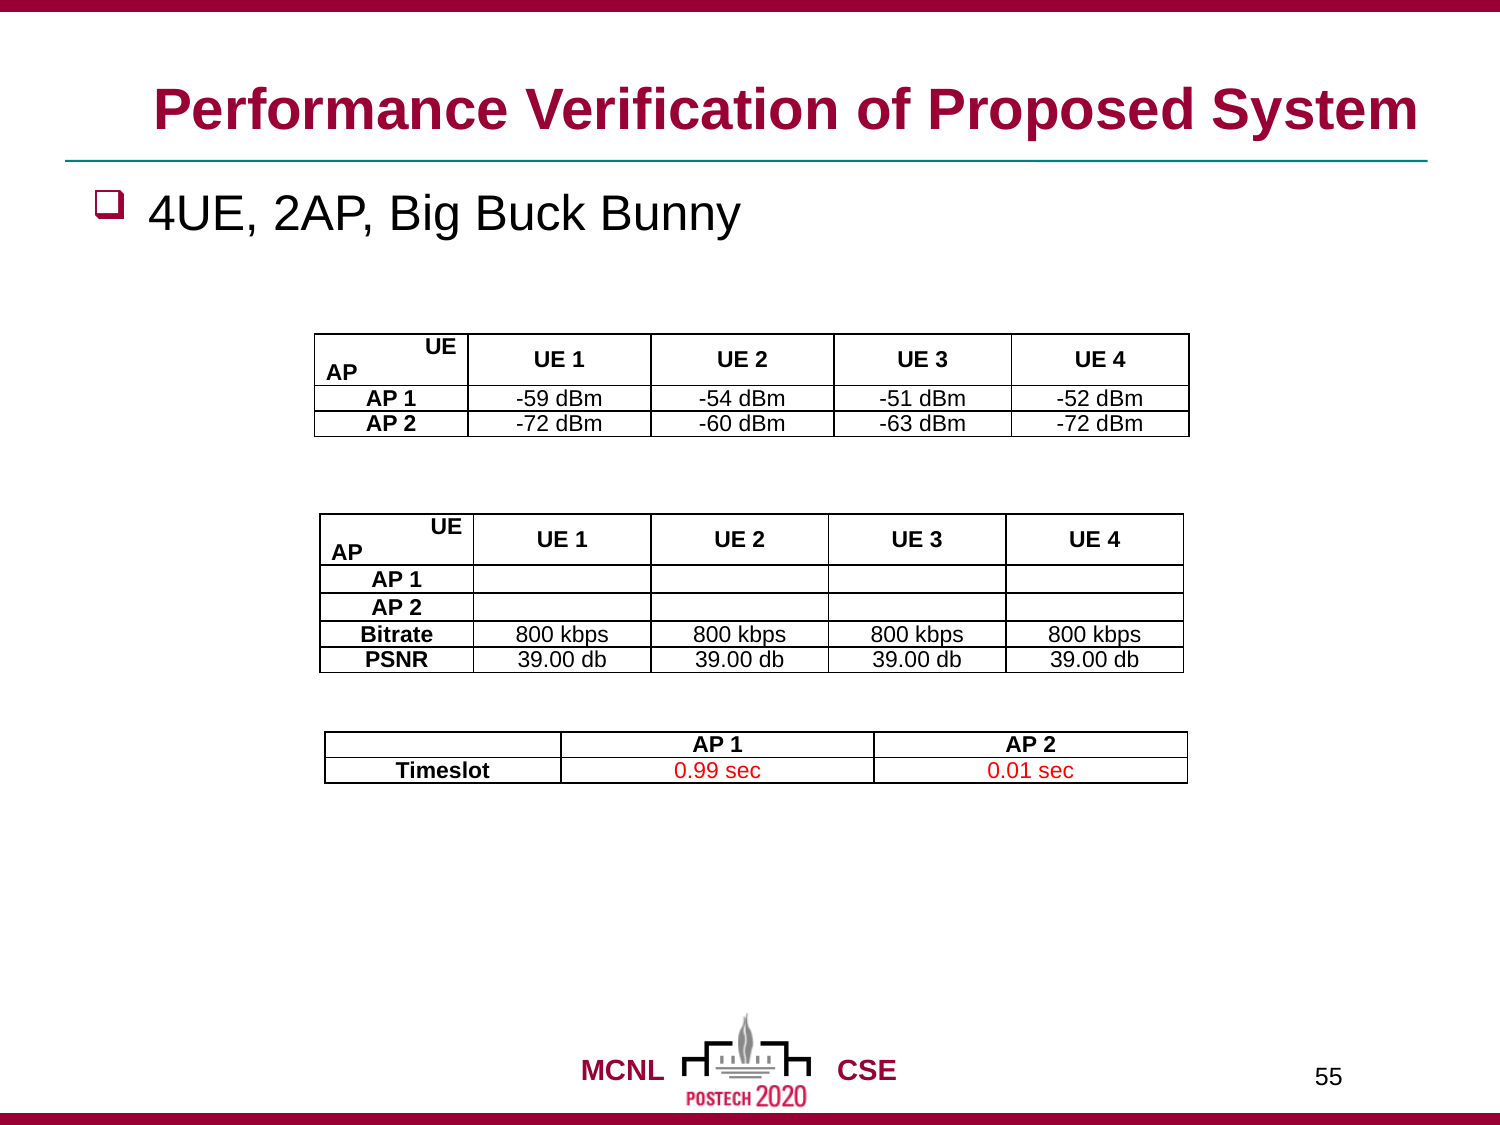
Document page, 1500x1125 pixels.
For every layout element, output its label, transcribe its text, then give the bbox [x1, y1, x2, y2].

table_header UE 1 [469, 335, 650, 385]
picture [672, 1012, 820, 1111]
table_cell AP 2 [315, 412, 467, 436]
table_cell 0.01 sec [875, 758, 1187, 782]
table_header UE AP [315, 335, 467, 385]
table_cell -52 dBm [1012, 386, 1188, 410]
table_cell AP 1 [315, 386, 467, 410]
table_cell 0.99 sec [562, 758, 873, 782]
table_cell Timeslot [326, 758, 560, 782]
table_header [326, 733, 560, 757]
table_header AP 1 [562, 733, 873, 757]
title Performance Verification of Proposed System [74, 36, 1436, 150]
table_cell -51 dBm [835, 386, 1011, 410]
table_header UE 2 [652, 335, 833, 385]
table_cell -72 dBm [1012, 412, 1188, 436]
table_header UE 3 [835, 335, 1011, 385]
table_cell -60 dBm [652, 412, 833, 436]
table_cell -54 dBm [652, 386, 833, 410]
slide_number 55 [1299, 1052, 1425, 1113]
table_header UE 4 [1012, 335, 1188, 385]
table_cell -72 dBm [469, 412, 650, 436]
table_header AP 2 [875, 733, 1187, 757]
table_cell -59 dBm [469, 386, 650, 410]
table_cell -63 dBm [835, 412, 1011, 436]
